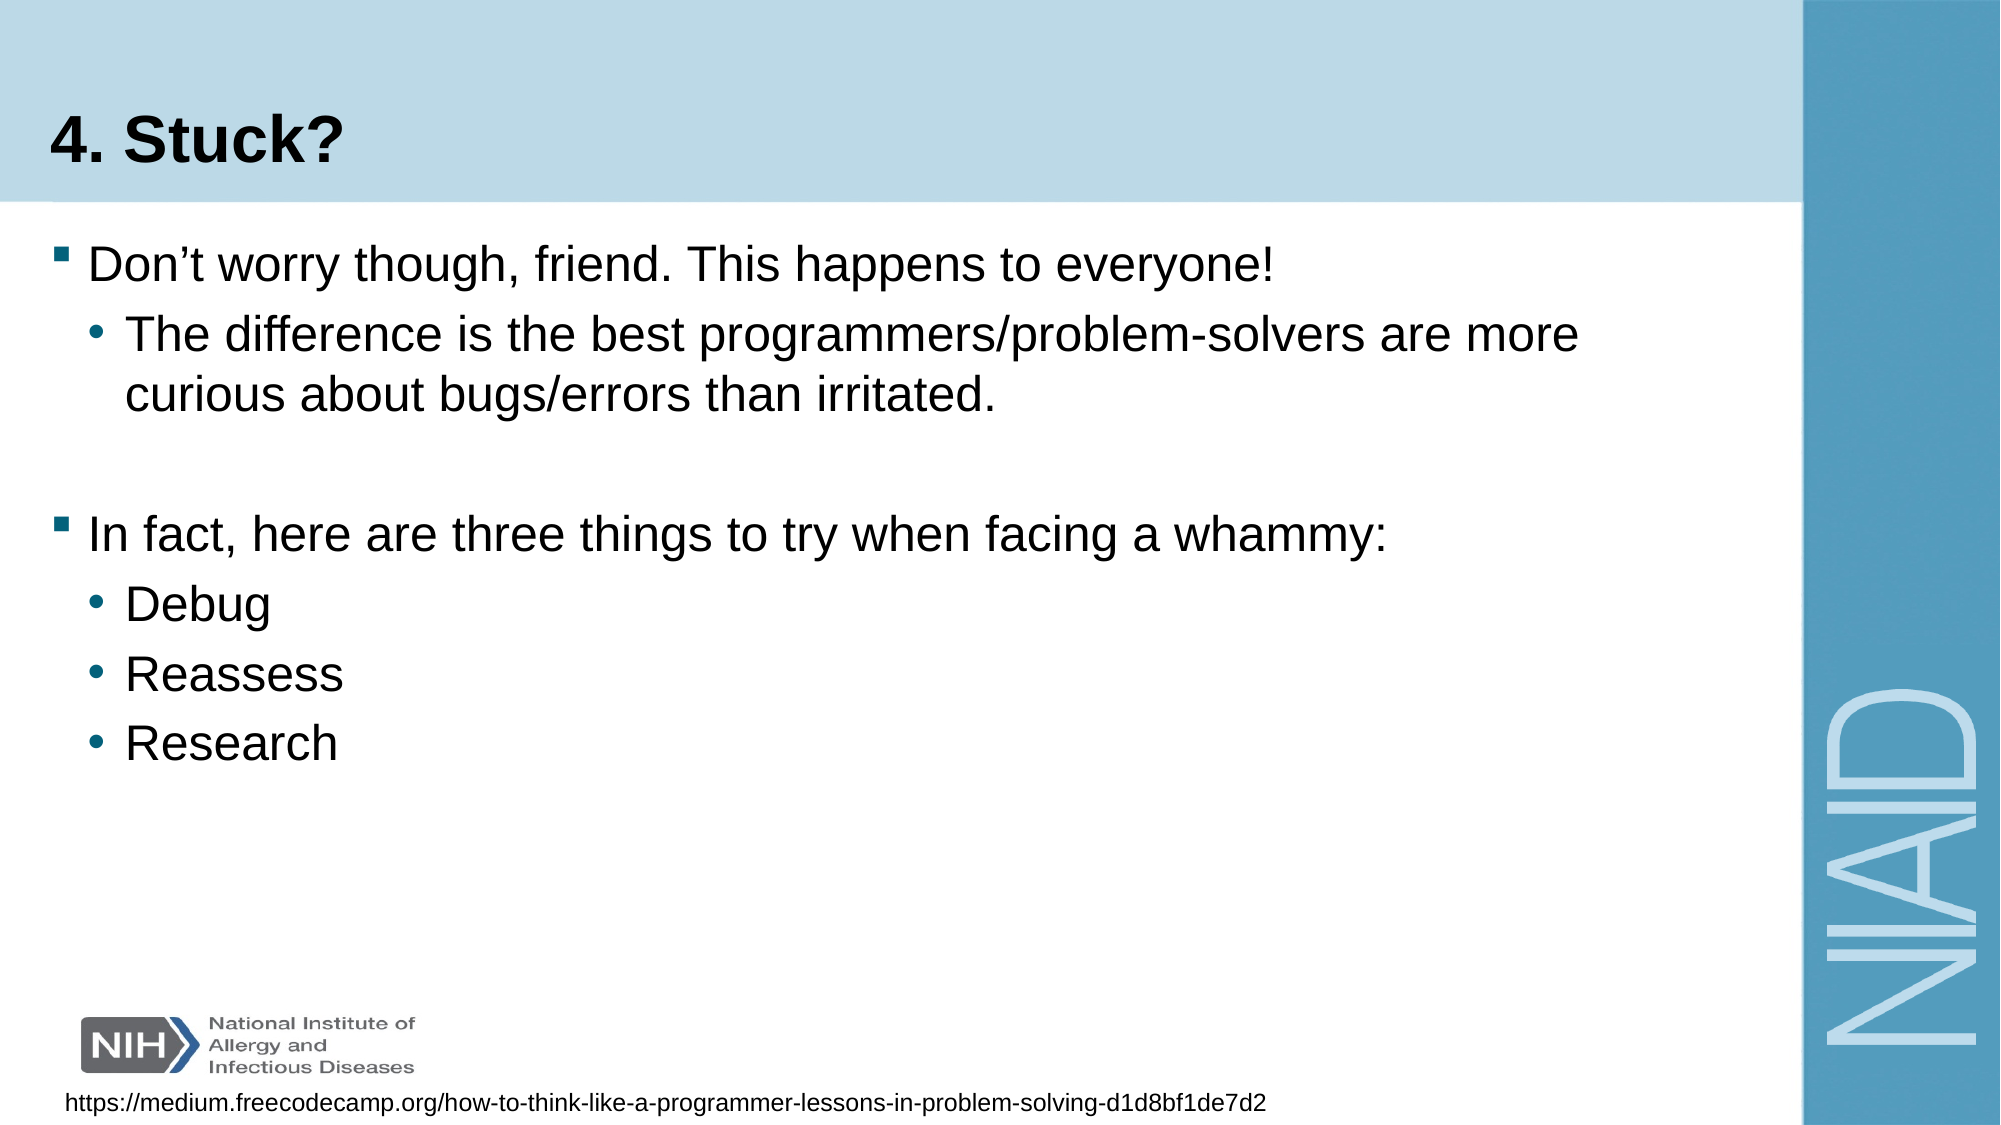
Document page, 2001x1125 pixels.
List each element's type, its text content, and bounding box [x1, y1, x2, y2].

picture [0, 0, 2000, 1125]
title 4. Stuck? [50, 25, 1700, 176]
text_box https://medium.freecodecamp.org/how-to-think-like-a-programmer-lessons-in-problem-solving-d1d8bf1de7d2 [49, 1079, 1391, 1125]
list Don’t worry though, friend. This happens to everyone! The difference is the best programmers/problem-solvers are more curious about bugs/errors than irritated. In fact, here are three things to try when facing a whammy: Debug Reassess Research [50, 231, 1700, 956]
